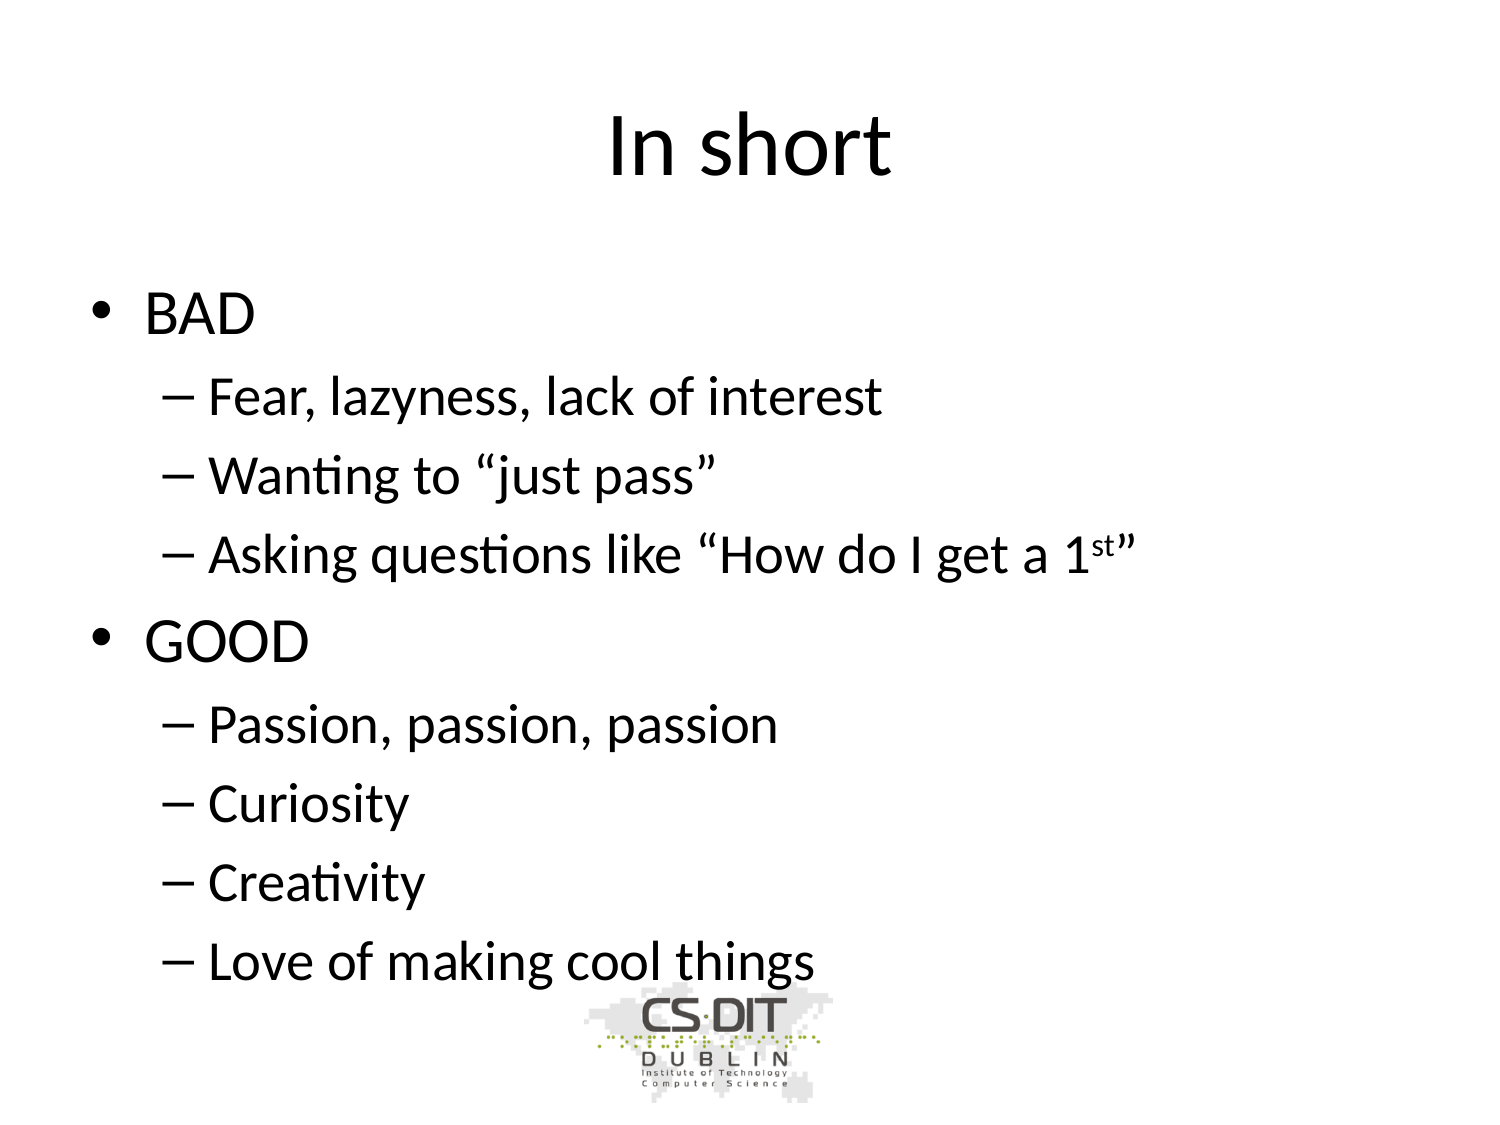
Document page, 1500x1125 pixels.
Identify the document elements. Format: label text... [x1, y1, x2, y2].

title In short [75, 45, 1425, 233]
picture [584, 1005, 833, 1103]
list BAD Fear, lazyness, lack of interest Wanting to “just pass” Asking questions like “How do I get a 1st” GOOD Passion, passion, passion Curiosity Creativity Love of making cool things [75, 262, 1425, 1005]
